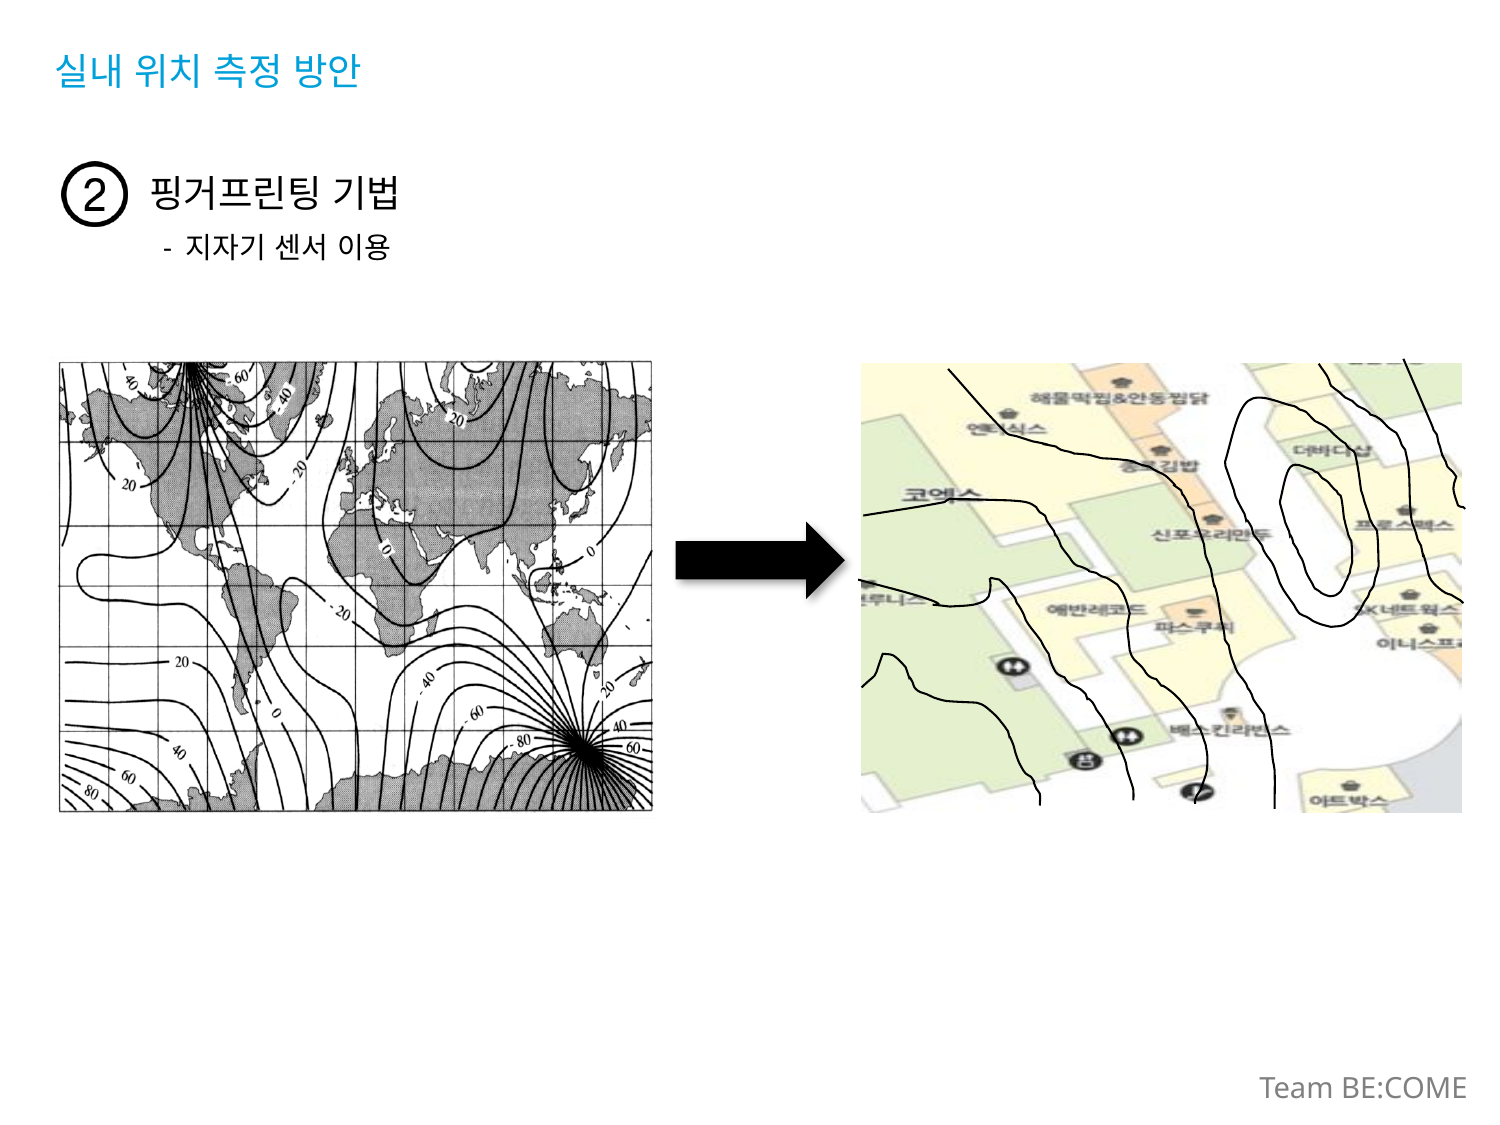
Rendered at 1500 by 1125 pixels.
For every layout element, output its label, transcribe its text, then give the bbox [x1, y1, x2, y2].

text_box [675, 521, 845, 599]
text_box Team BE:COME [1244, 1062, 1500, 1112]
text_box - 지자기 센서 이용 [148, 221, 417, 272]
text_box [857, 358, 1466, 813]
text_box 핑거프린팅 기법 [134, 162, 417, 222]
picture [61, 161, 128, 227]
picture [49, 356, 657, 820]
text_box 실내 위치 측정 방안 [40, 41, 378, 101]
